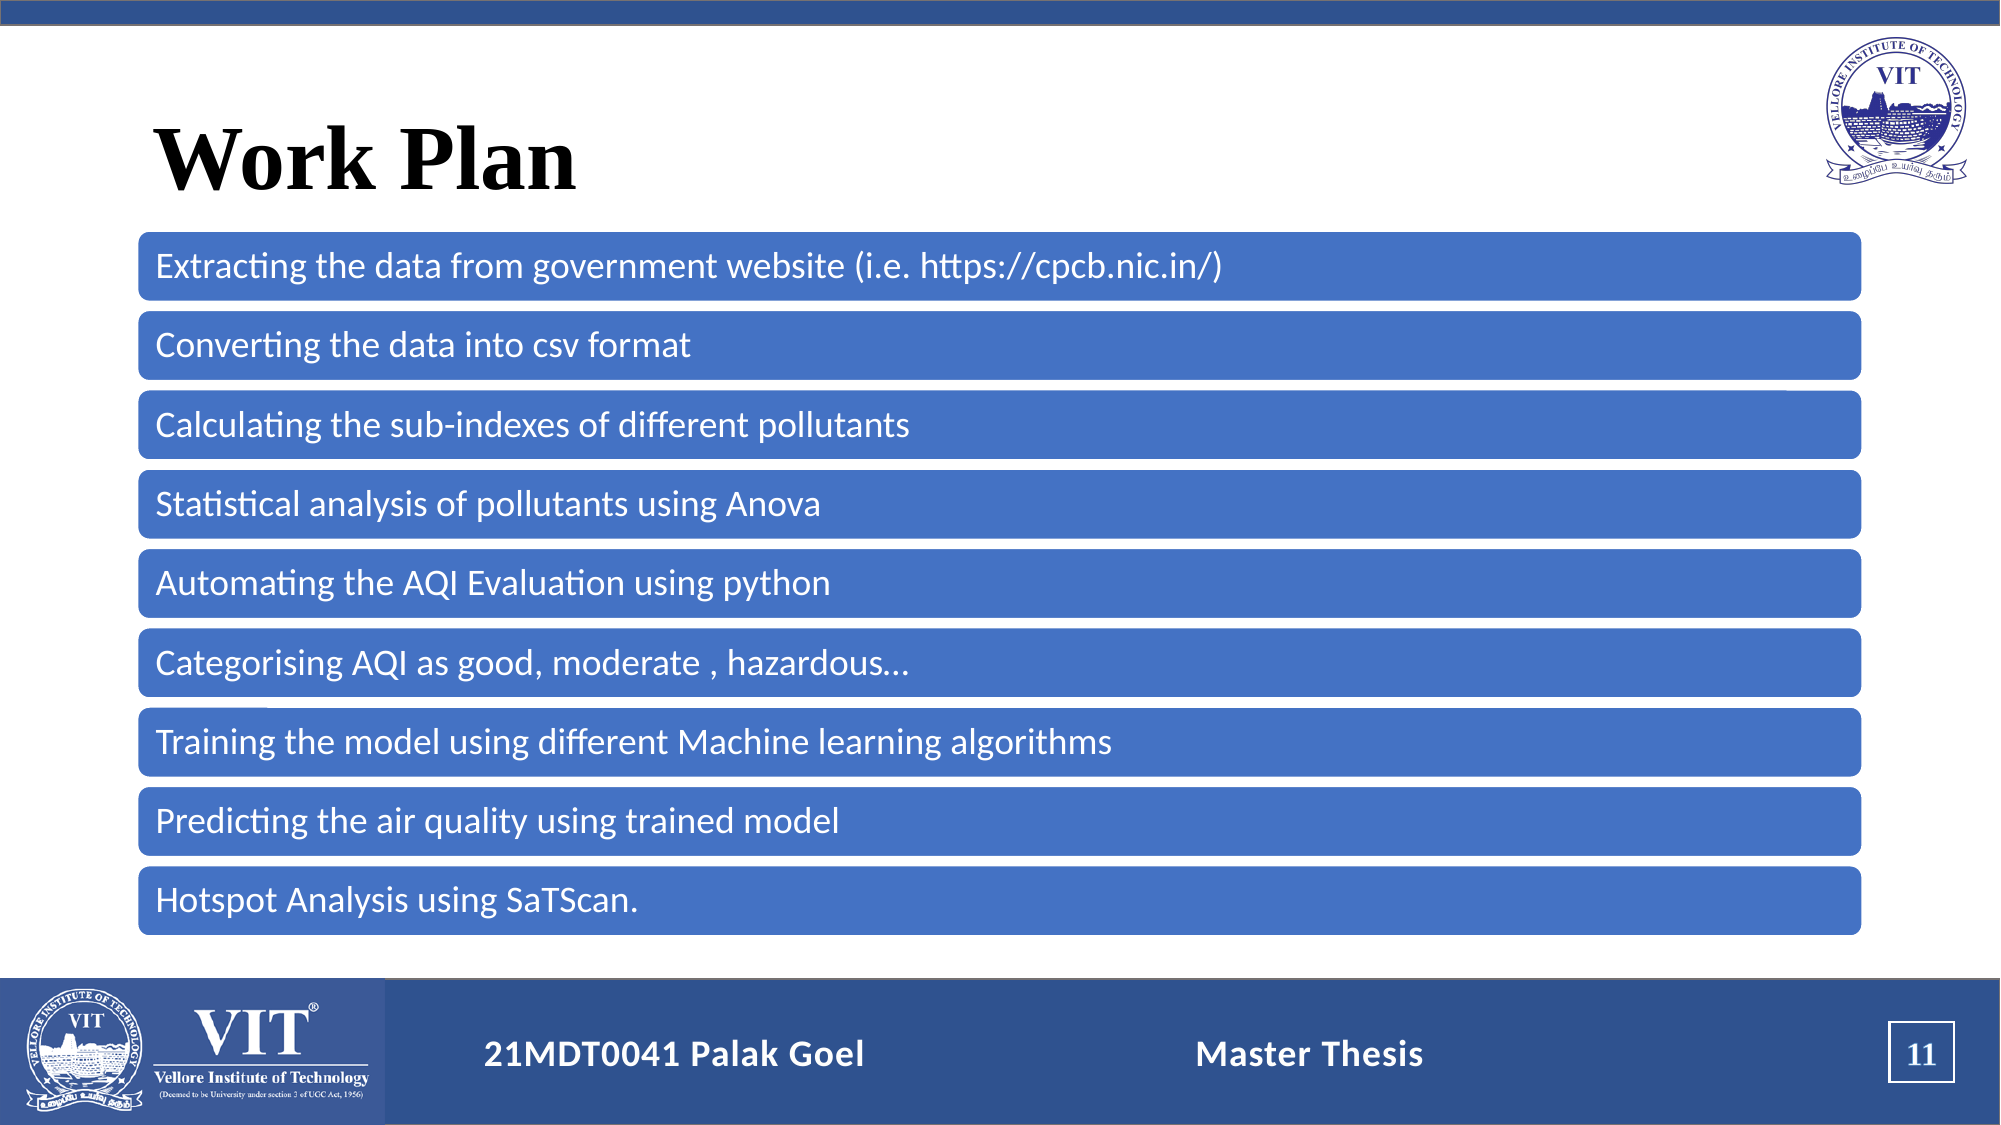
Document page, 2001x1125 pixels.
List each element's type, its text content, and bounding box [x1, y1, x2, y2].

picture [1826, 37, 1967, 185]
text_box 21MDT0041 Palak Goel Master Thesis [430, 1021, 1844, 1082]
text_box 11 [1888, 1021, 1955, 1083]
text_box [0, 0, 2000, 26]
picture [0, 978, 385, 1125]
title Work Plan [137, 51, 1863, 226]
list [137, 226, 1863, 941]
text_box [385, 978, 2000, 1125]
